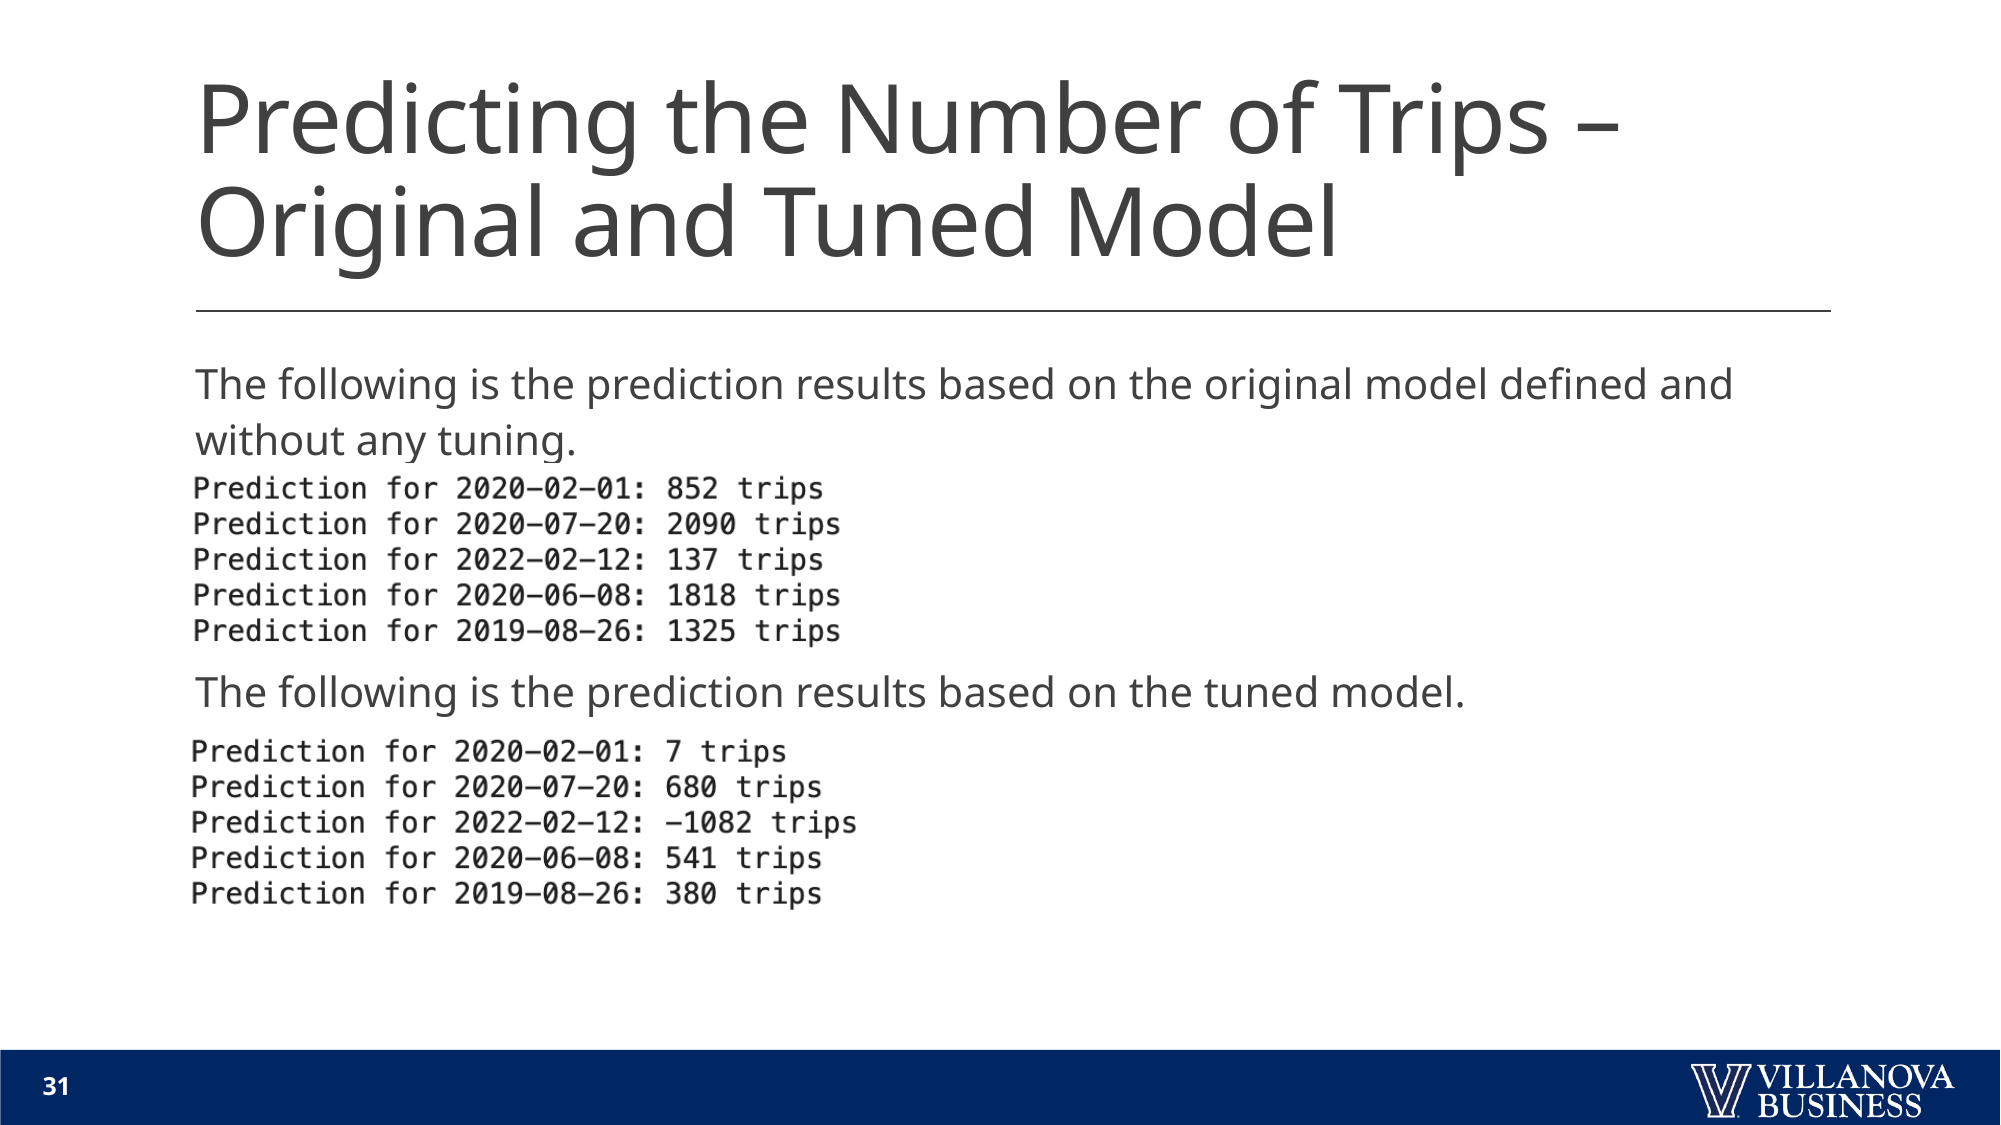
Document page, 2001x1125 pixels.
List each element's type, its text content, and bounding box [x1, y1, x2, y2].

list The following is the prediction results based on the original model defined and without any tuning. The following is the prediction results based on the tuned model. [180, 345, 1830, 963]
slide_number 31 [27, 1057, 156, 1118]
picture [1683, 1035, 1973, 1125]
picture [179, 462, 879, 662]
title Predicting the Number of Trips – Original and Tuned Model [180, 47, 1830, 285]
picture [179, 721, 885, 936]
